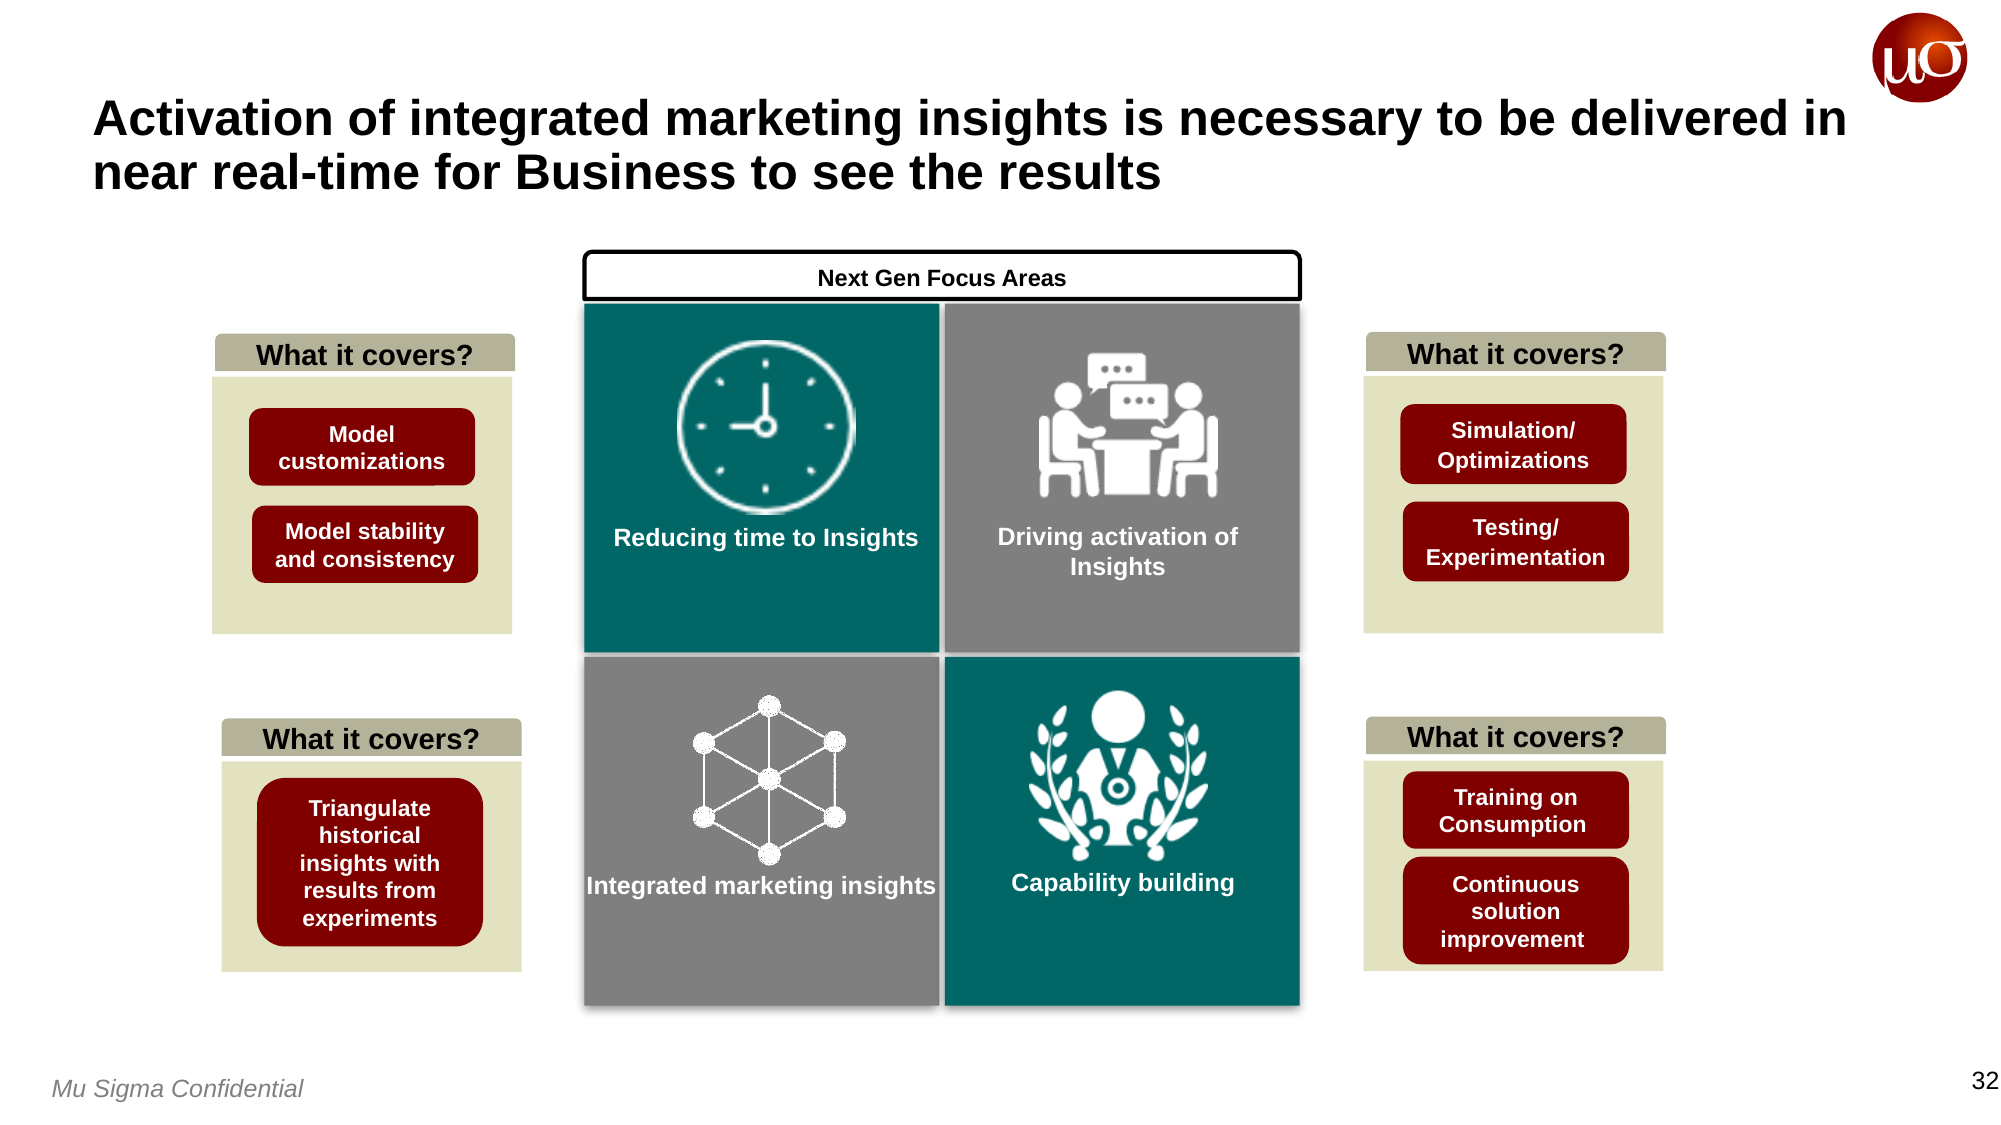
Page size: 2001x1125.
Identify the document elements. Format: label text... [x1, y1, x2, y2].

text_box Model stability and consistency [252, 505, 479, 583]
text_box [212, 376, 513, 635]
text_box What it covers? [1366, 716, 1667, 755]
text_box [1363, 375, 1664, 634]
text_box Simulation/ Optimizations [1400, 404, 1627, 485]
text_box Triangulate historical insights with results from experiments [256, 777, 484, 947]
text_box Continuous solution improvement [1402, 856, 1630, 965]
text_box [221, 761, 522, 973]
text_box [1363, 760, 1664, 972]
text_box Model customizations [249, 408, 476, 486]
text_box What it covers? [221, 718, 522, 756]
text_box What it covers? [215, 333, 516, 372]
text_box What it covers? [1366, 331, 1667, 372]
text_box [562, 251, 1301, 1006]
title Activation of integrated marketing insights is necessary to be delivered in near real-time for Business to see the results [92, 62, 1908, 201]
text_box Testing/ Experimentation [1402, 501, 1630, 582]
text_box Training on Consumption [1402, 771, 1630, 849]
picture [1867, 12, 1973, 103]
